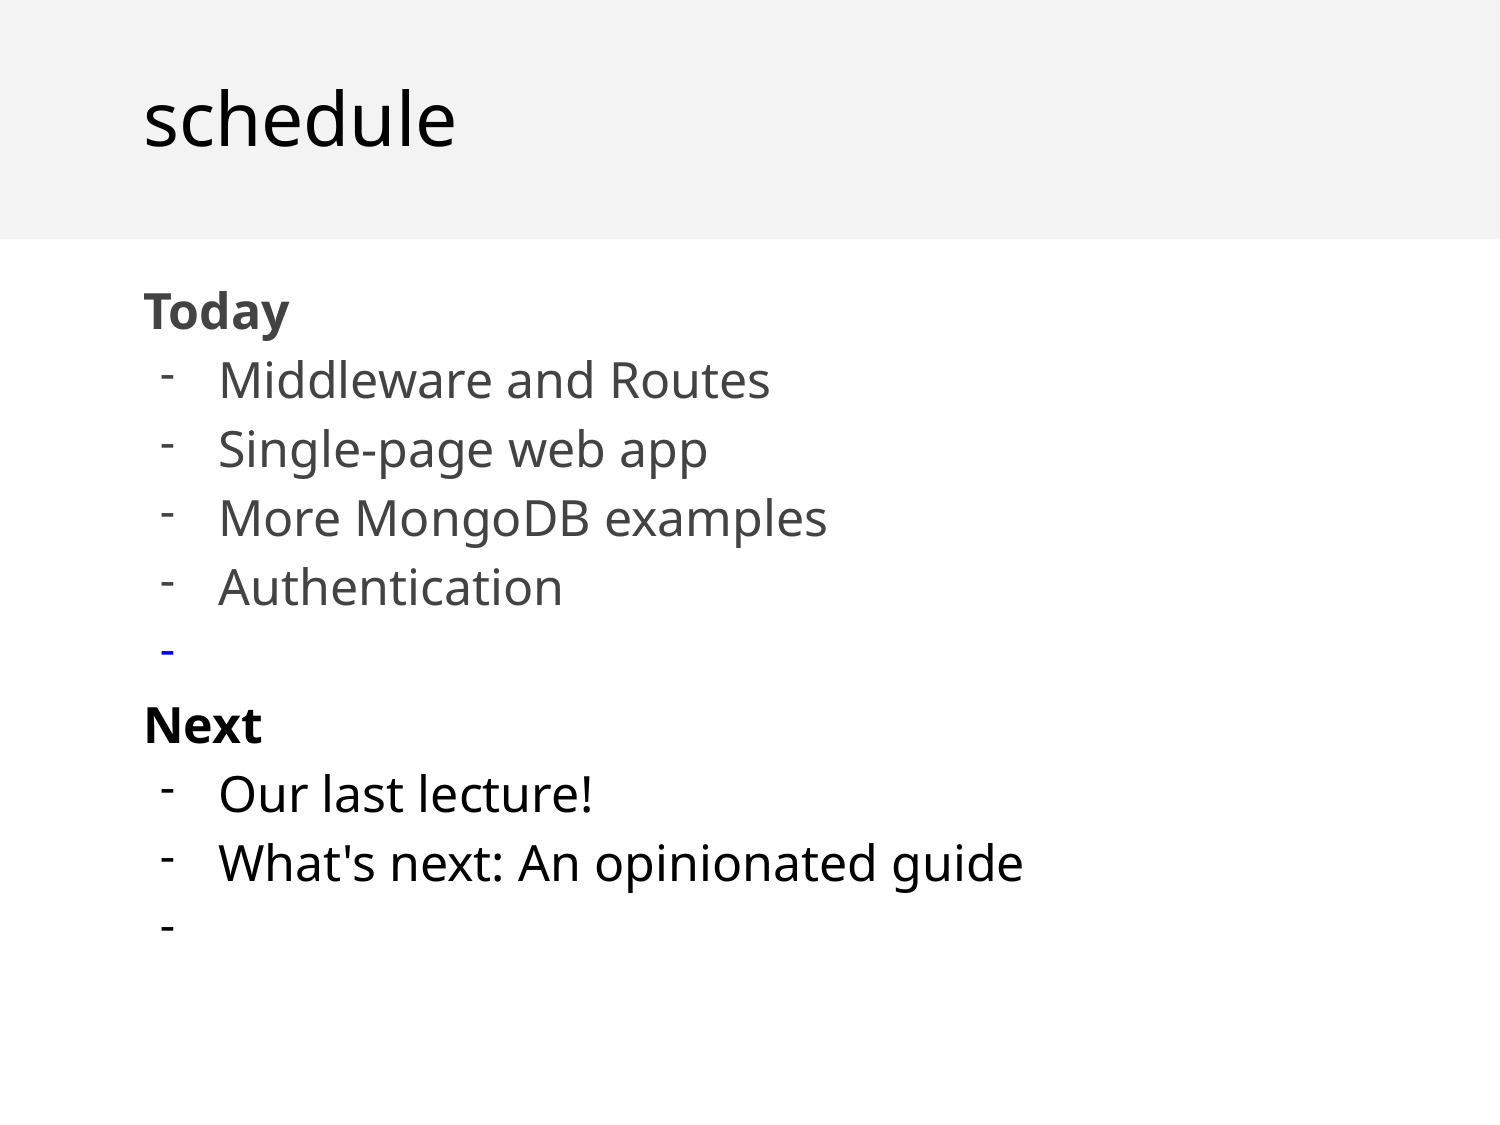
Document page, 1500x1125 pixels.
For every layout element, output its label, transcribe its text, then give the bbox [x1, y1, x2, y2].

text_box Today Middleware and Routes Single-page web app More MongoDB examples Authentication Next Our last lecture! What's next: An opinionated guide [128, 255, 1372, 1074]
text_box schedule [128, 56, 1372, 183]
